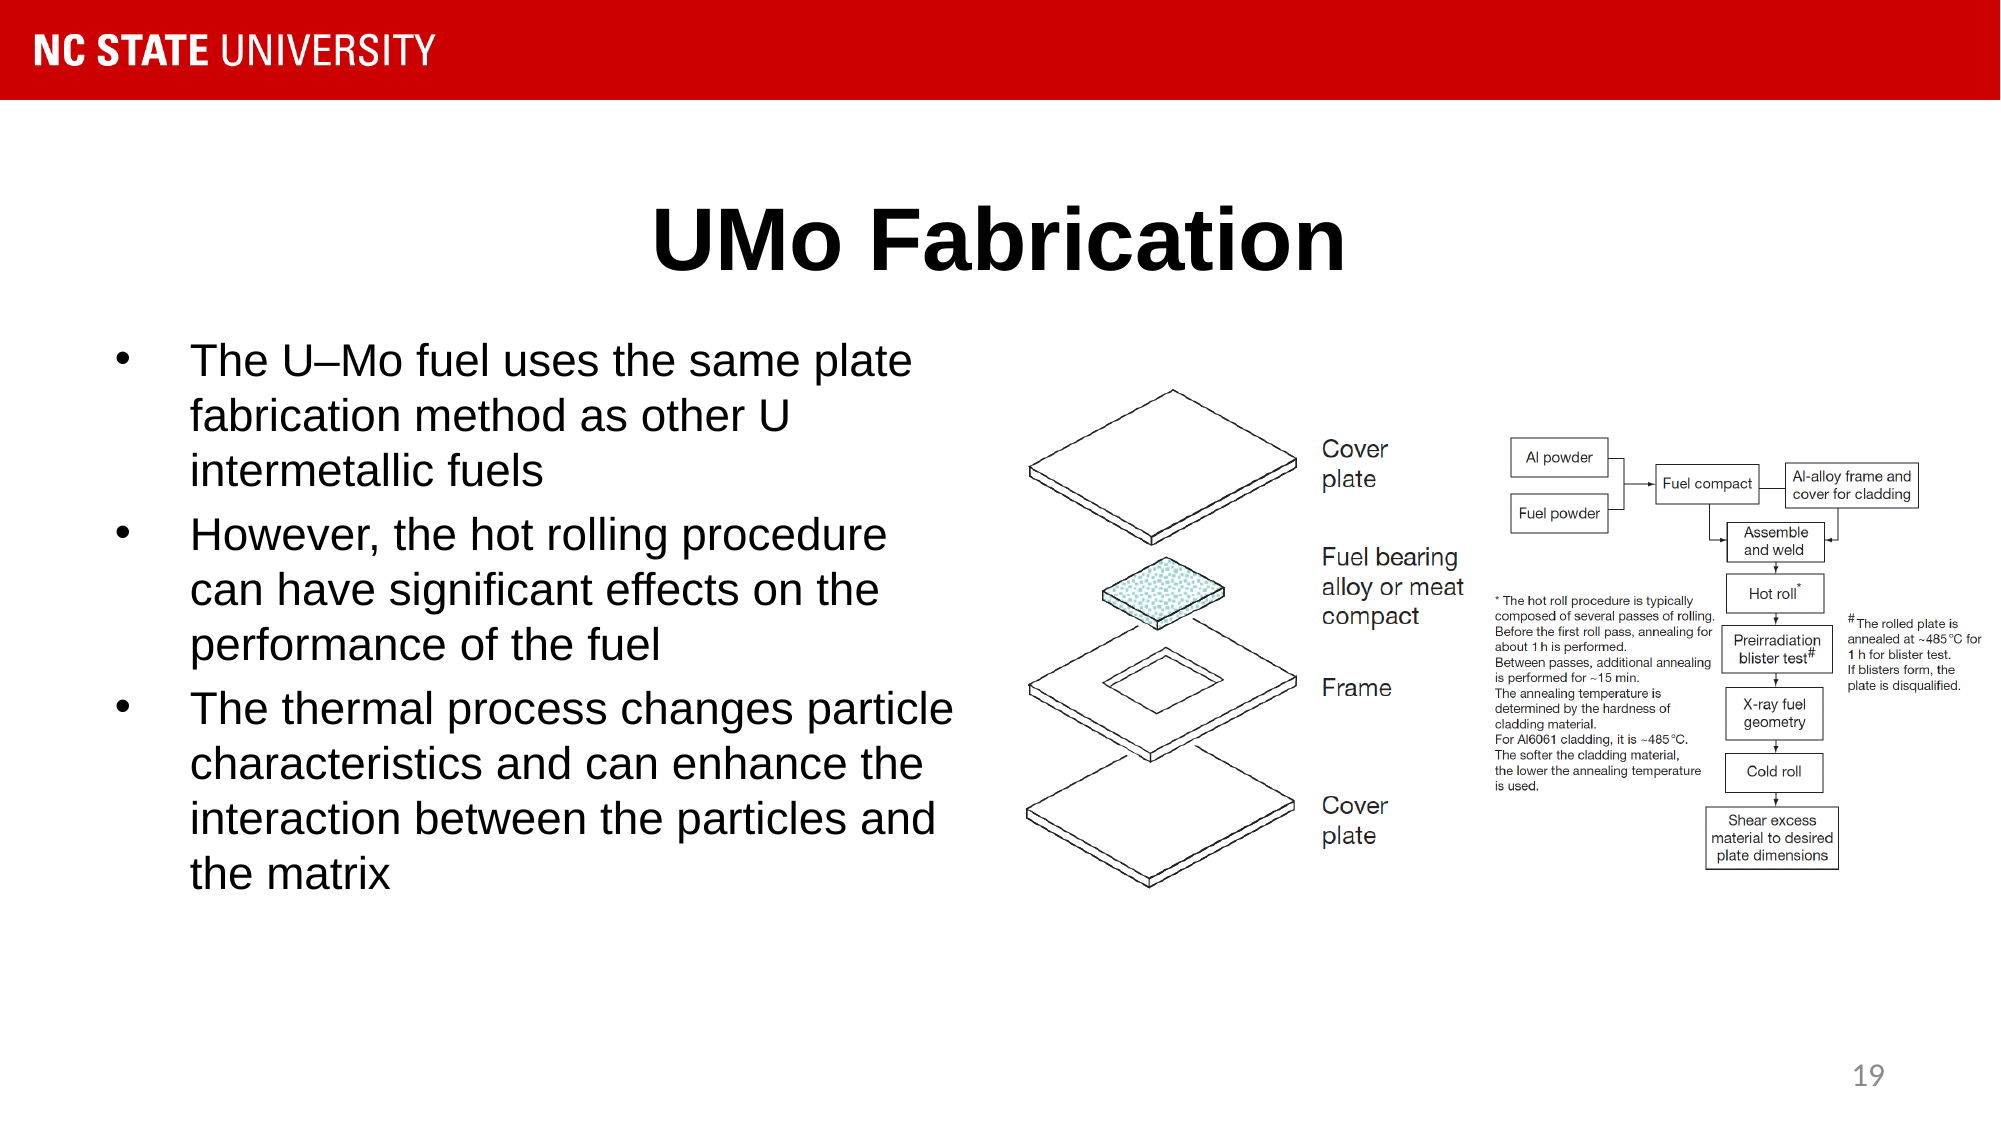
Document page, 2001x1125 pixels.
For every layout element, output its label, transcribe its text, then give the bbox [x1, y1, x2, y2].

slide_number 19 [1433, 1042, 1900, 1103]
picture [953, 356, 2000, 926]
picture [0, 0, 2001, 100]
list The U–Mo fuel uses the same plate fabrication method as other U intermetallic fuels However, the hot rolling procedure can have significant effects on the performance of the fuel The thermal process changes particle characteristics and can enhance the interaction between the particles and the matrix [99, 322, 984, 1005]
title UMo Fabrication [99, 147, 1900, 323]
